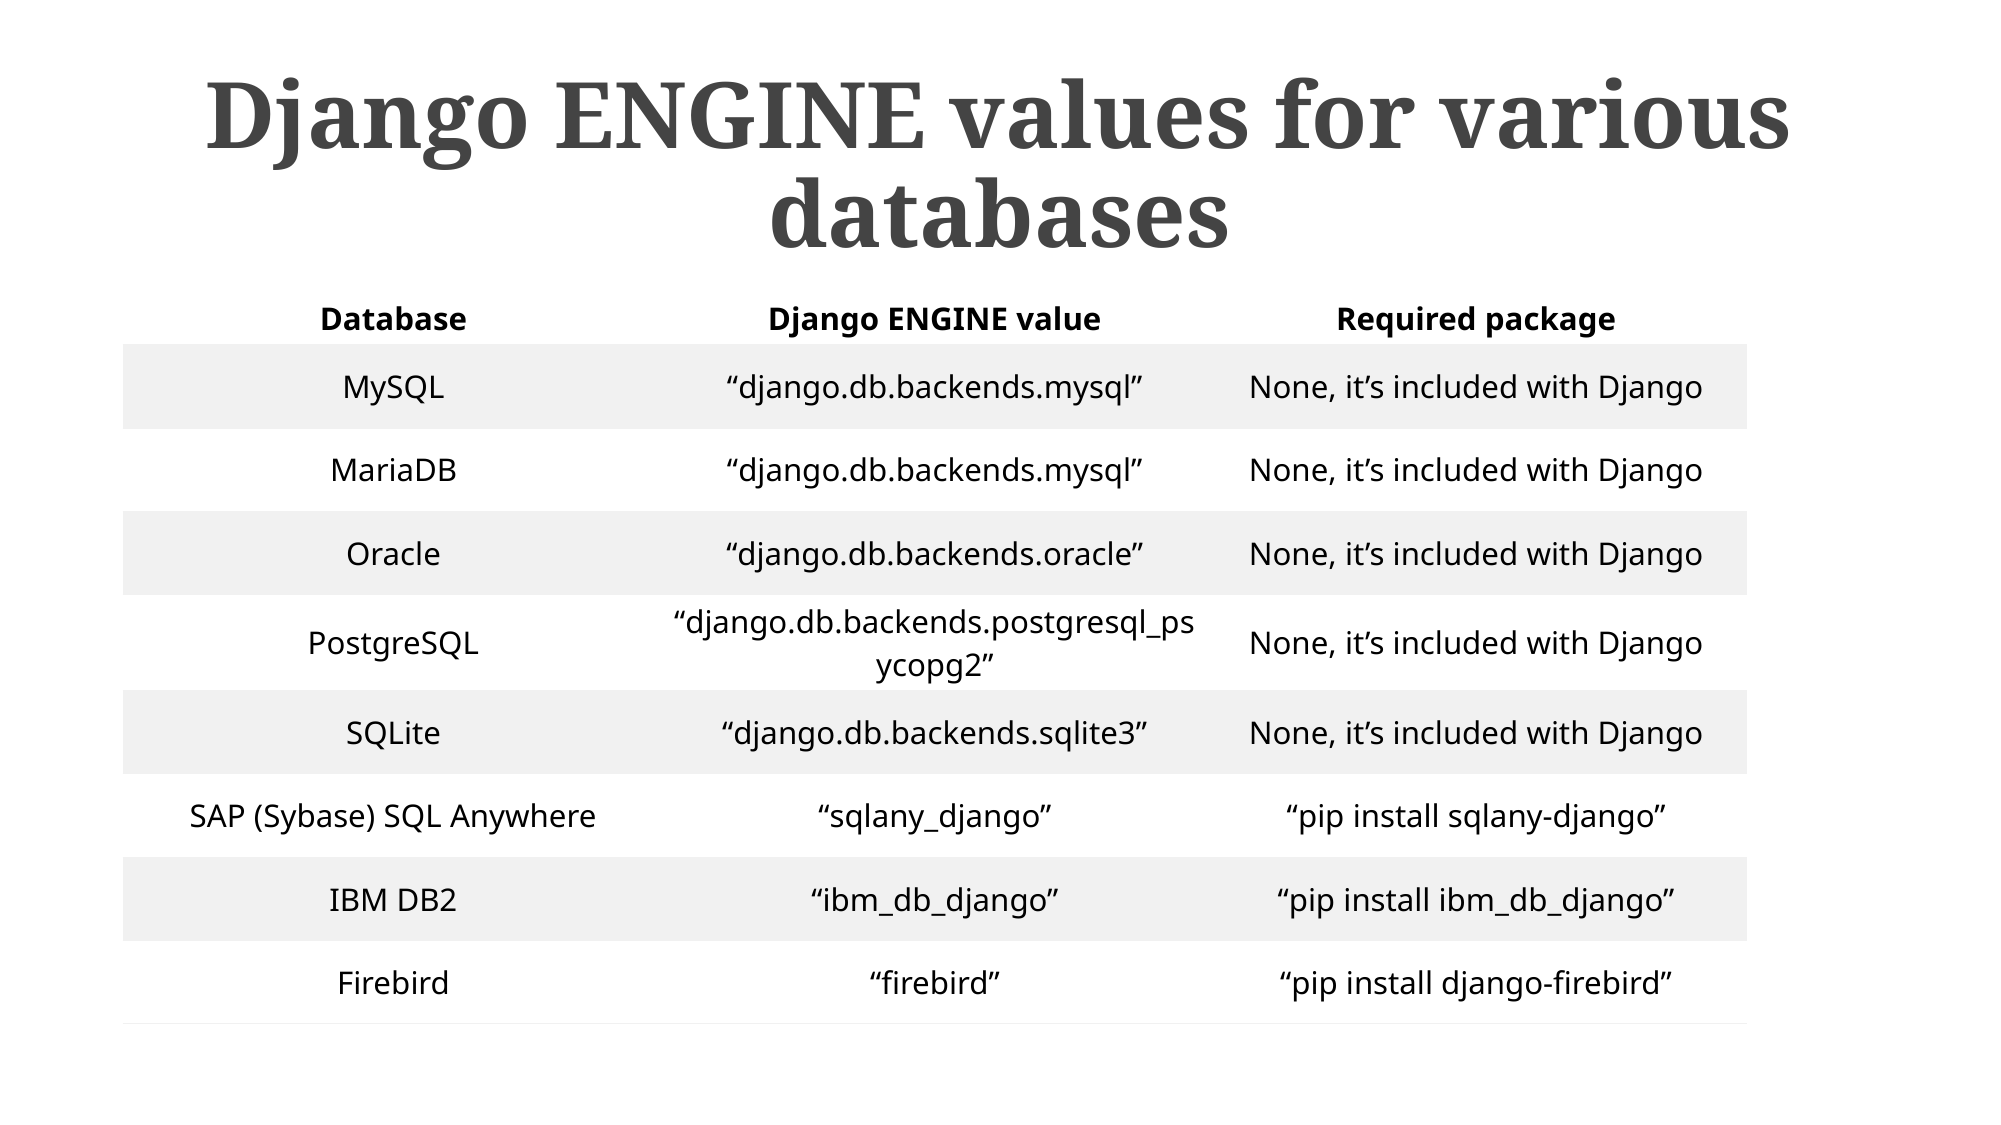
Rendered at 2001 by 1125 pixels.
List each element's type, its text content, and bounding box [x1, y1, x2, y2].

table_cell “sqlany_django” [664, 774, 1206, 857]
table_cell “django.db.backends.mysql” [664, 429, 1206, 511]
table_cell Oracle [123, 512, 664, 594]
table_cell SQLite [123, 691, 664, 773]
table_cell “django.db.backends.postgresql_psycopg2” [664, 595, 1206, 690]
table_cell MariaDB [123, 429, 664, 511]
table_cell “django.db.backends.mysql” [664, 345, 1206, 428]
table_cell None, it’s included with Django [1206, 595, 1747, 690]
table_cell None, it’s included with Django [1206, 429, 1747, 511]
table_cell “pip install django-firebird” [1206, 941, 1747, 1023]
table_cell “pip install sqlany-django” [1206, 774, 1747, 857]
table_cell PostgreSQL [123, 595, 664, 690]
table_cell “firebird” [664, 941, 1206, 1023]
table_cell IBM DB2 [123, 858, 664, 940]
table_cell SAP (Sybase) SQL Anywhere [123, 774, 664, 857]
title Django ENGINE values for various databases [137, 59, 1863, 278]
table_cell None, it’s included with Django [1206, 345, 1747, 428]
table_cell “ibm_db_django” [664, 858, 1206, 940]
table_cell “pip install ibm_db_django” [1206, 858, 1747, 940]
table_cell Firebird [123, 941, 664, 1023]
table_cell None, it’s included with Django [1206, 691, 1747, 773]
table_cell “django.db.backends.sqlite3” [664, 691, 1206, 773]
table_header Required package [1206, 292, 1747, 344]
table_cell “django.db.backends.oracle” [664, 512, 1206, 594]
table_cell None, it’s included with Django [1206, 512, 1747, 594]
table_header Database [123, 292, 664, 344]
table_header Django ENGINE value [664, 292, 1206, 344]
table_cell MySQL [123, 345, 664, 428]
